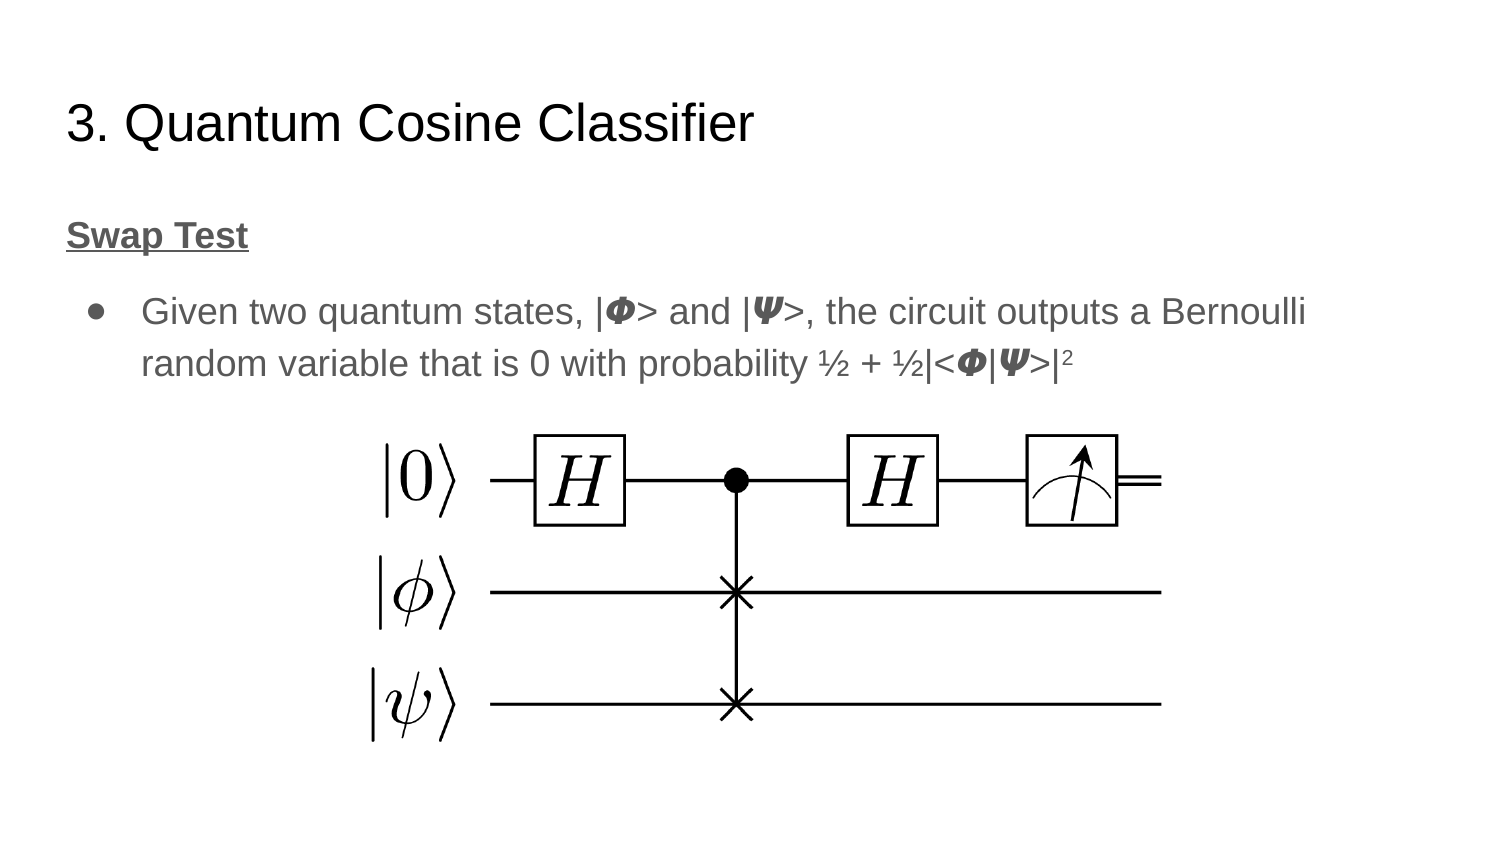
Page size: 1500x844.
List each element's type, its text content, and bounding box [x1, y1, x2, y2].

title 3. Quantum Cosine Classifier [51, 72, 1449, 167]
picture [333, 413, 1167, 770]
list Swap Test Given two quantum states, |𝞥> and |𝞧>, the circuit outputs a Bernoulli random variable that is 0 with probability ½ + ½|<𝞥|𝞧>|2 [51, 189, 1449, 750]
